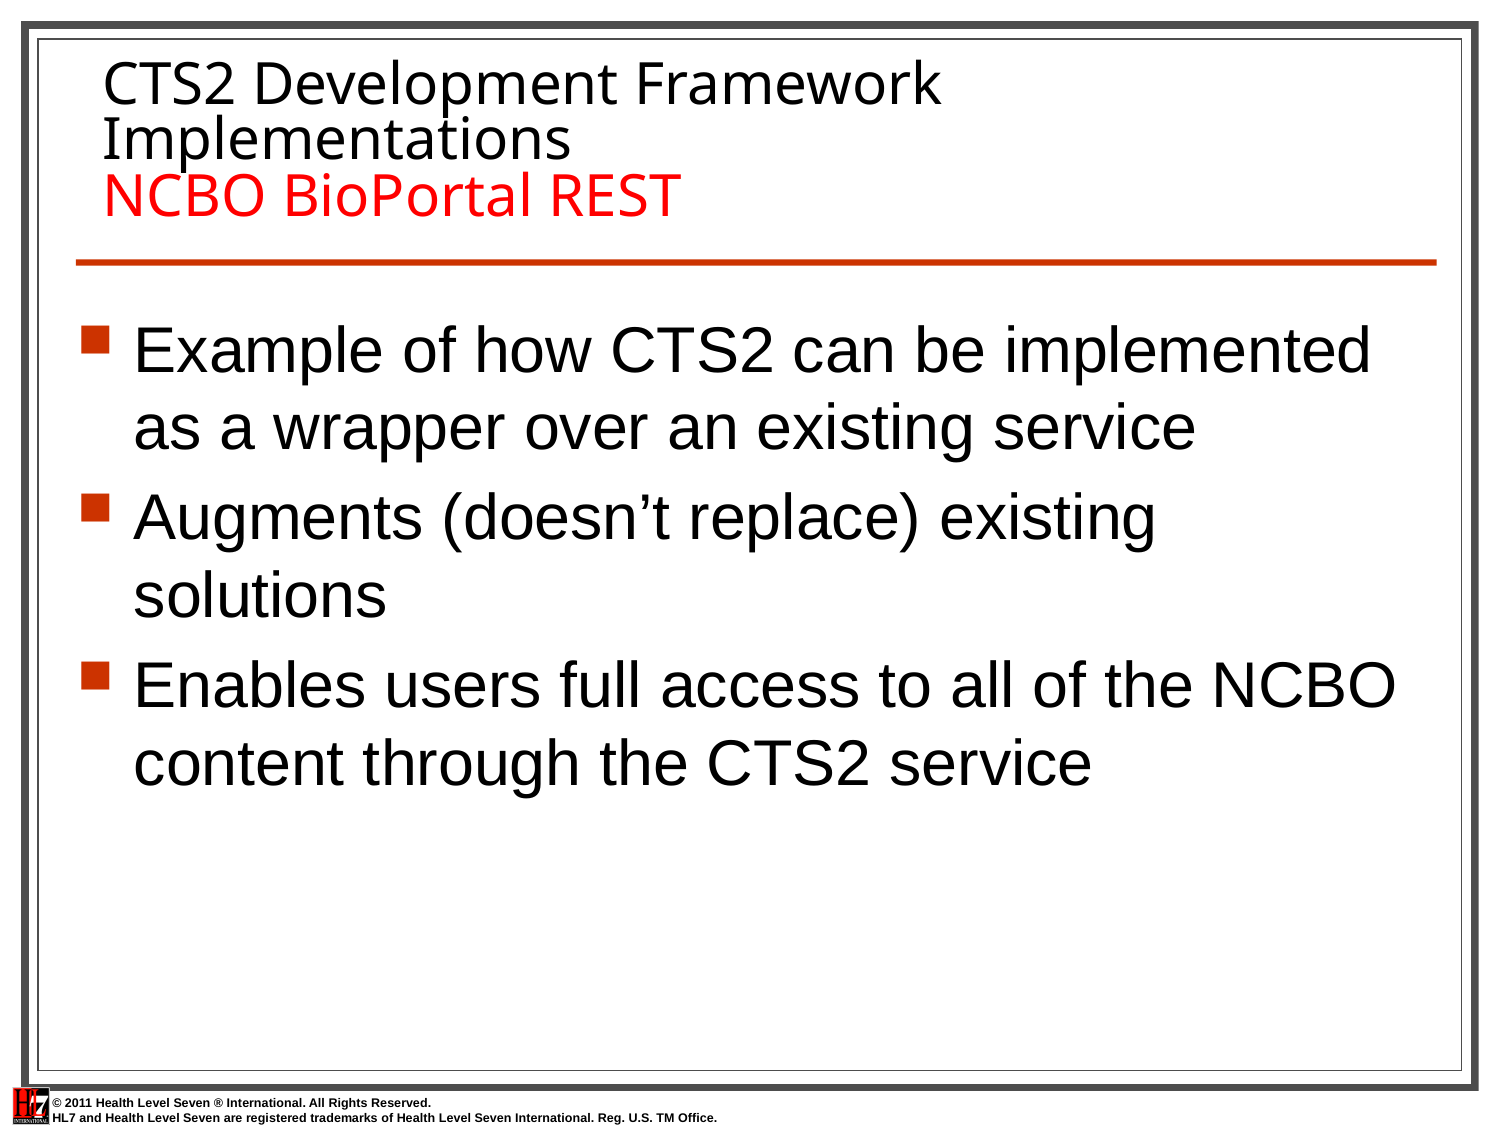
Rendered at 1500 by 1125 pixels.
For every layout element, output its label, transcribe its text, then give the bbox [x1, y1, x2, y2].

list Example of how CTS2 can be implemented as a wrapper over an existing service Augments (doesn’t replace) existing solutions Enables users full access to all of the NCBO content through the CTS2 service [62, 299, 1438, 1026]
picture [12, 1087, 50, 1125]
title CTS2 Development Framework Implementations NCBO BioPortal REST [87, 99, 1426, 236]
